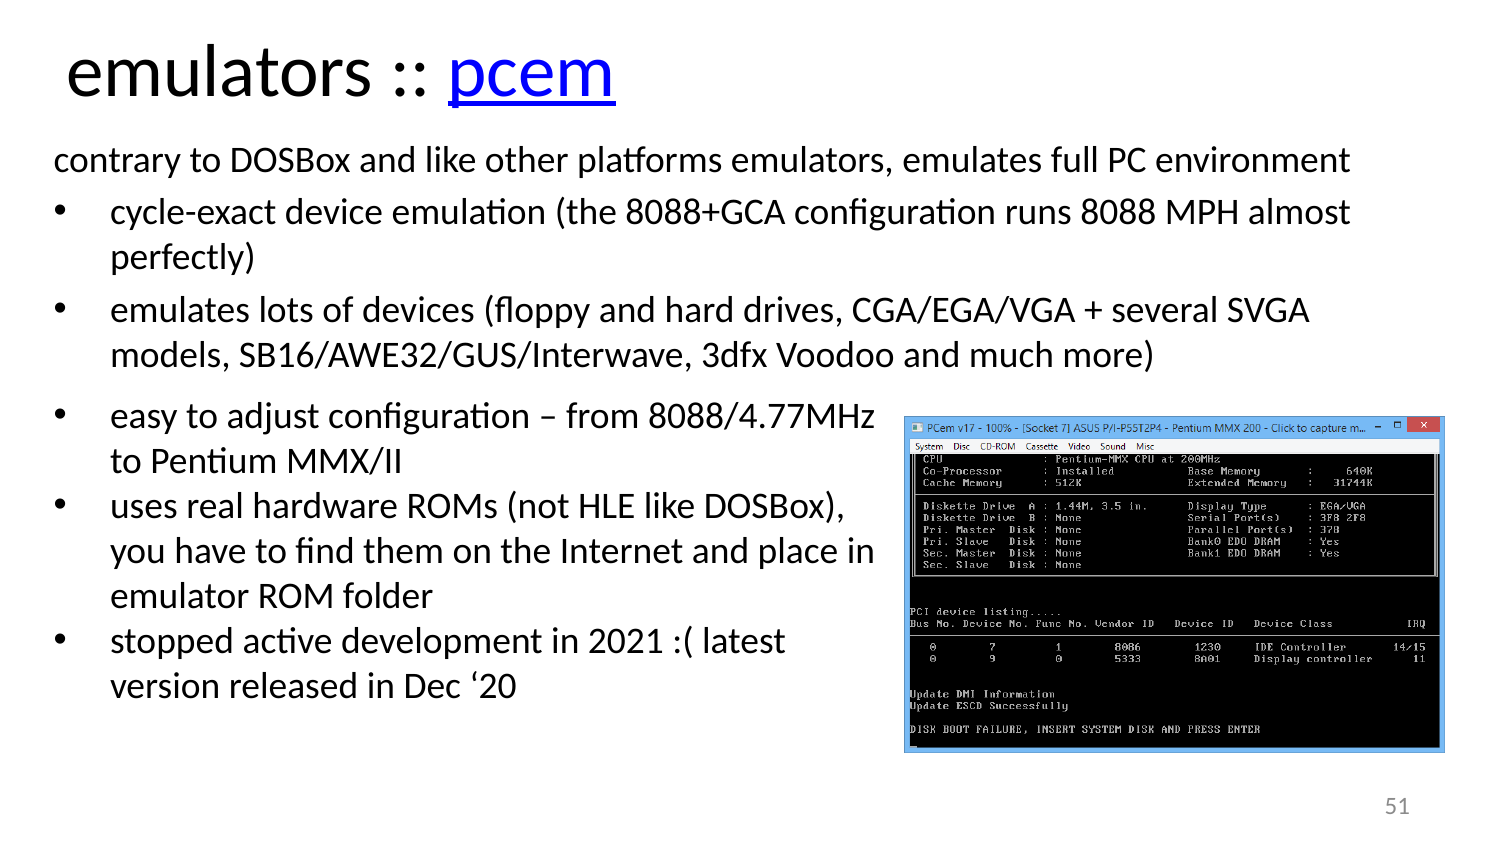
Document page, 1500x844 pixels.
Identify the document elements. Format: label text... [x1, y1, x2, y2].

text_box contrary to DOSBox and like other platforms emulators, emulates full PC environment cycle-exact device emulation (the 8088+GCA configuration runs 8088 MPH almost perfectly) emulates lots of devices (floppy and hard drives, CGA/EGA/VGA + several SVGA models, SB16/AWE32/GUS/Interwave, 3dfx Voodoo and much more) [38, 127, 1445, 399]
text_box emulators :: pcem [51, 13, 1400, 127]
picture [904, 415, 1445, 754]
slide_number 51 [1074, 782, 1425, 827]
text_box easy to adjust configuration – from 8088/4.77MHz to Pentium MMX/II uses real hardware ROMs (not HLE like DOSBox), you have to find them on the Internet and place in emulator ROM folder stopped active development in 2021 :( latest version released in Dec ‘20 [38, 383, 916, 714]
